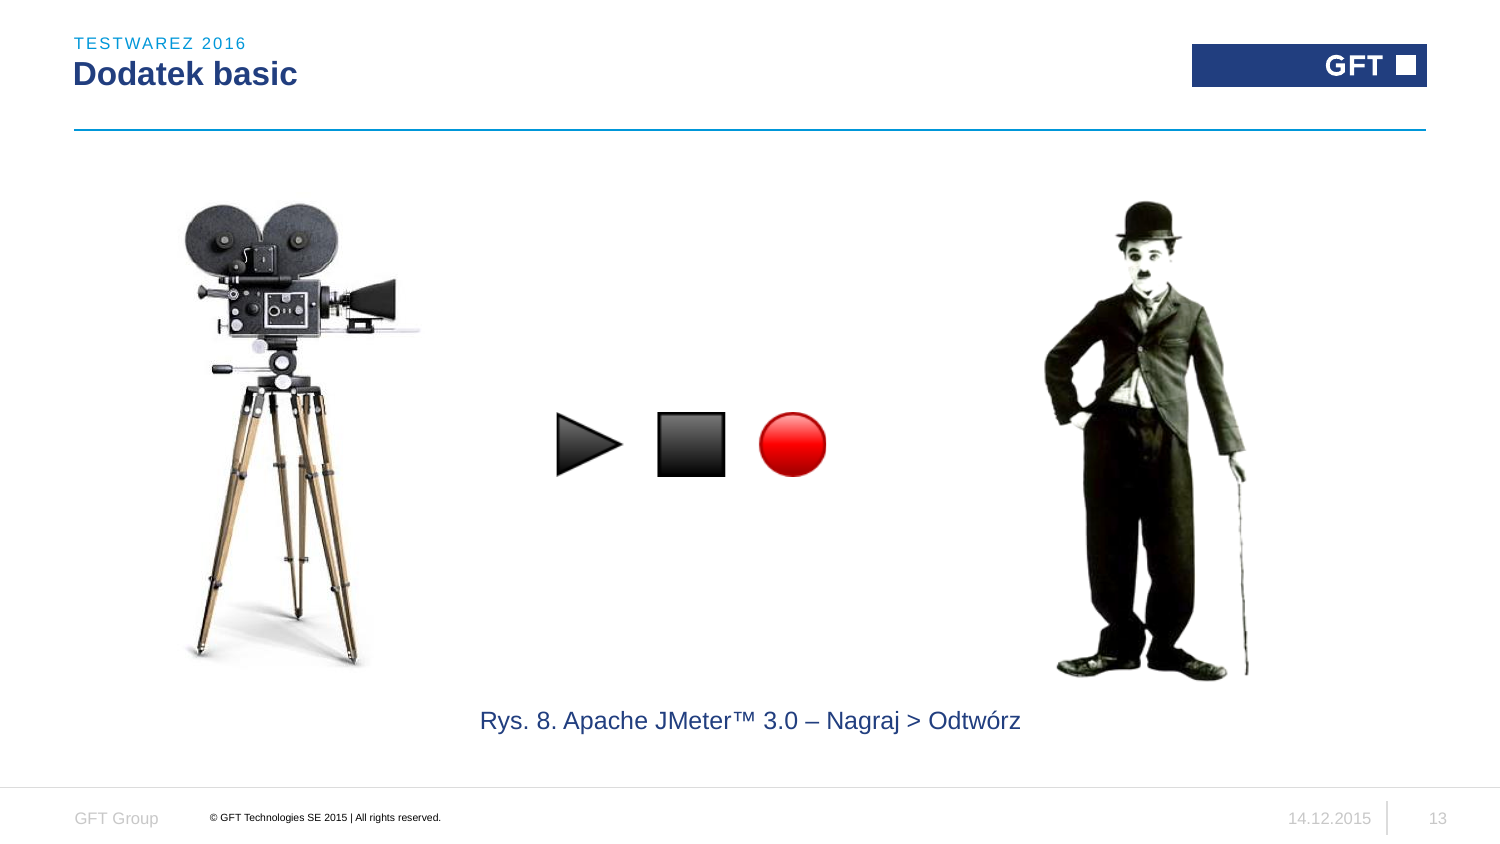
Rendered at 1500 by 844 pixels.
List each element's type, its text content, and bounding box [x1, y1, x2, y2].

text_box Rys. 8. Apache JMeter™ 3.0 – Nagraj > Odtwórz [59, 697, 1444, 742]
title Dodatek basic [72, 56, 1171, 94]
list TestWarez 2016 [73, 32, 1172, 53]
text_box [169, 192, 1334, 698]
